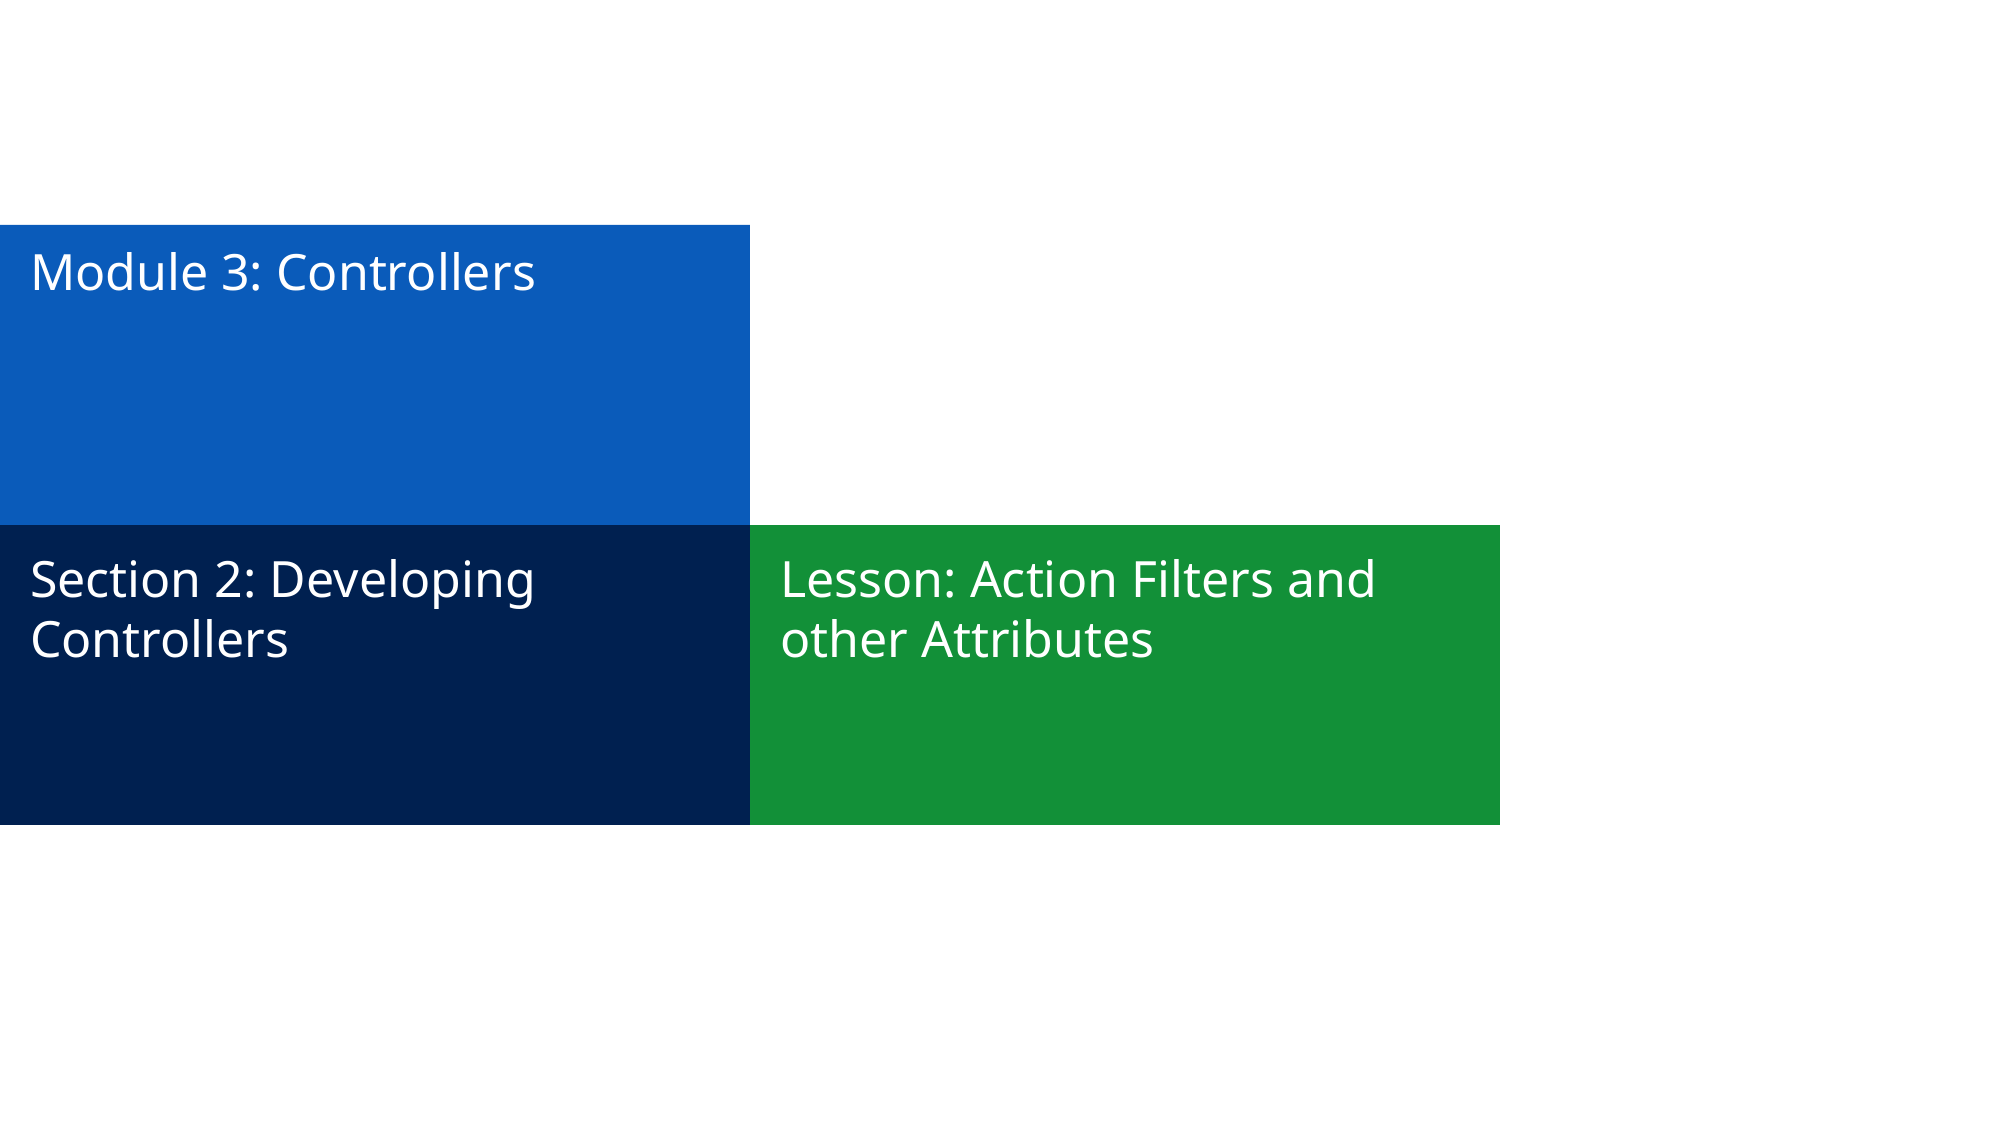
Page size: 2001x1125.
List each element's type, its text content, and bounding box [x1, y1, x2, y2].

title Module 3: Controllers [0, 224, 750, 525]
list Section 2: Developing Controllers [0, 525, 750, 825]
list Lesson: Action Filters and other Attributes [750, 525, 1500, 825]
